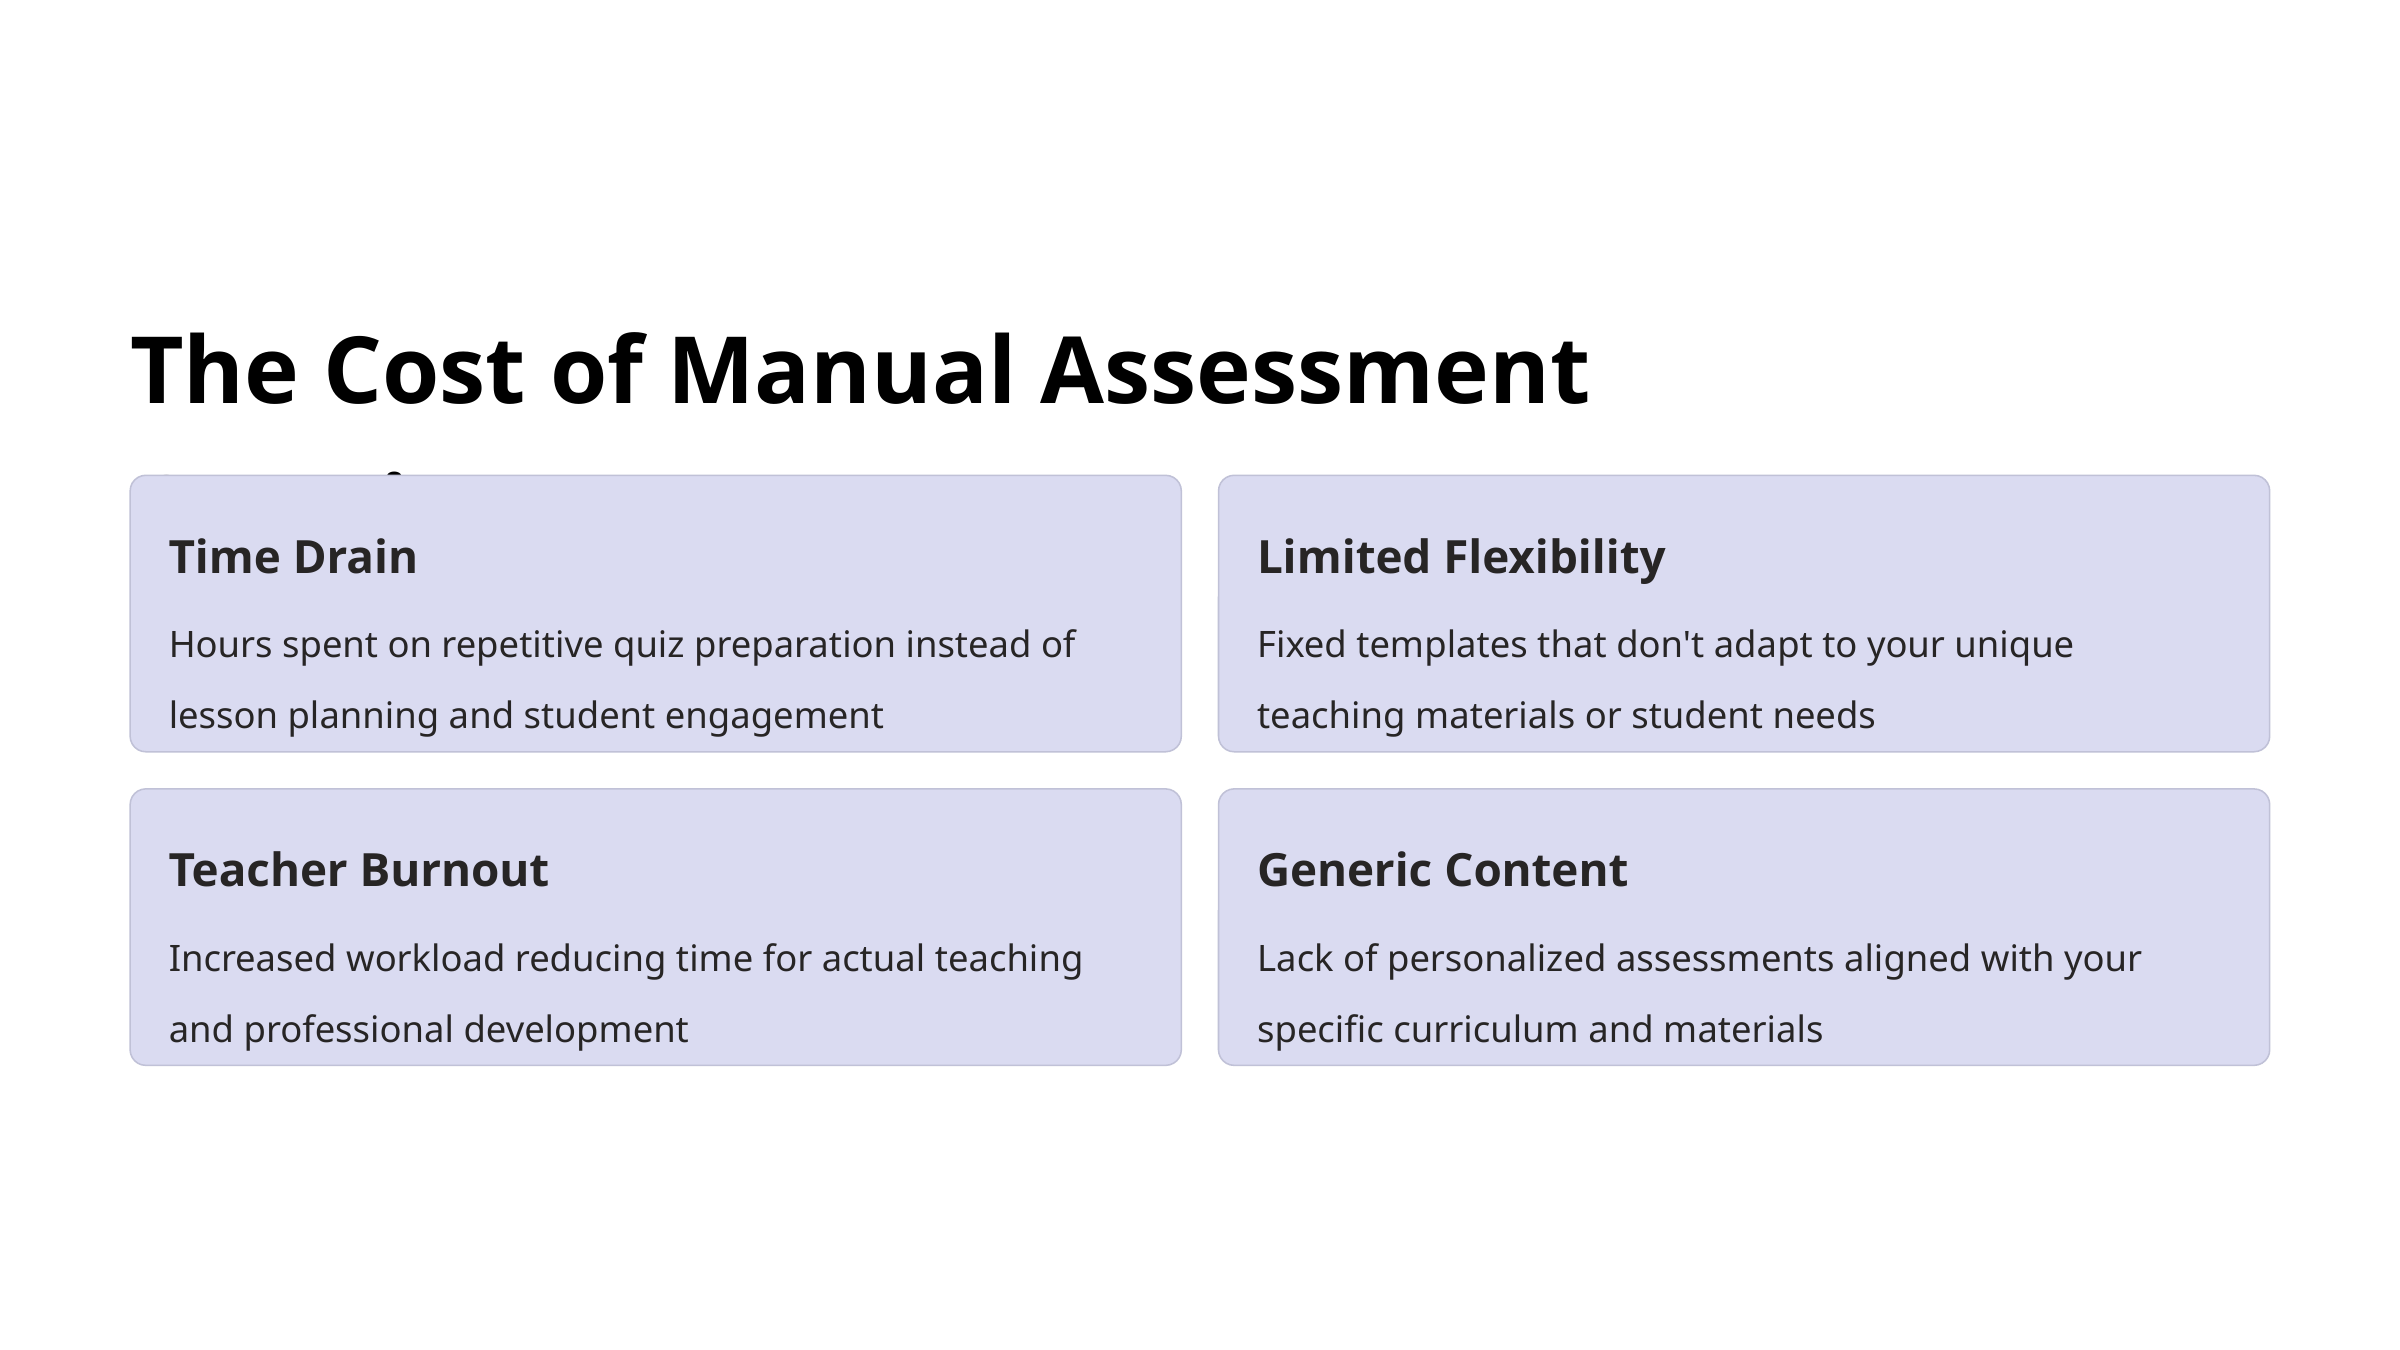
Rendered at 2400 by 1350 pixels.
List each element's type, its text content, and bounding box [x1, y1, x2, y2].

text_box [130, 788, 1182, 1066]
text_box The Cost of Manual Assessment Creation [130, 284, 2011, 401]
text_box Time Drain [168, 513, 634, 572]
text_box Teacher Burnout [168, 827, 634, 886]
text_box Limited Flexibility [1256, 513, 1723, 572]
text_box [130, 475, 1182, 752]
text_box Increased workload reducing time for actual teaching and professional development [168, 907, 1143, 1027]
text_box Generic Content [1256, 827, 1723, 886]
text_box [1218, 788, 2270, 1066]
text_box Fixed templates that don't adapt to your unique teaching materials or student needs [1256, 594, 2232, 714]
text_box Hours spent on repetitive quiz preparation instead of lesson planning and student engagement [168, 594, 1143, 714]
text_box [1218, 475, 2270, 752]
text_box Lack of personalized assessments aligned with your specific curriculum and materials [1256, 907, 2232, 1027]
